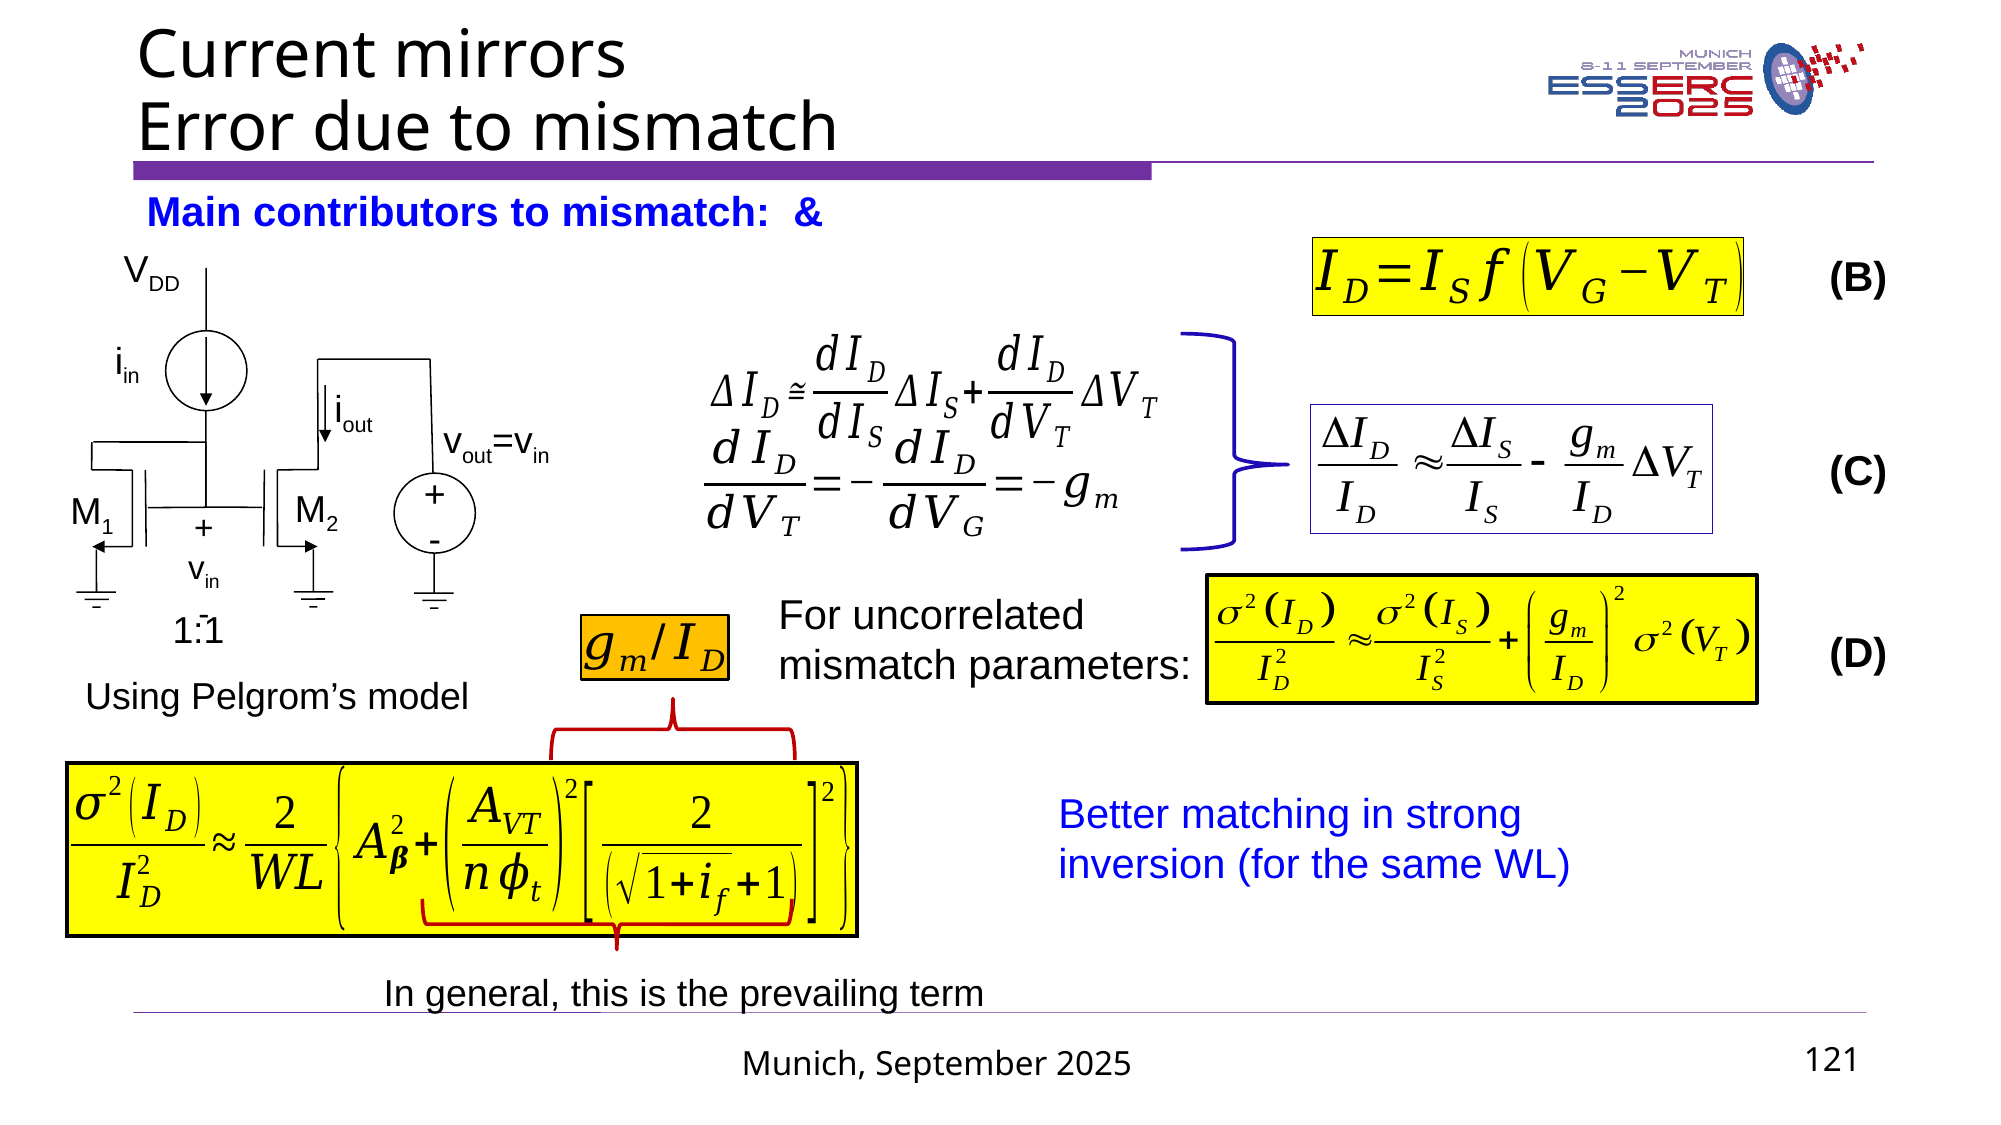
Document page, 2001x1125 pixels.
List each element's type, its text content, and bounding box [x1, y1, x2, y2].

text_box Better matching in strong inversion (for the same WL) [1043, 779, 1588, 894]
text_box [1310, 404, 1910, 534]
text_box Using Pelgrom’s model [70, 658, 493, 724]
text_box In general, this is the prevailing term [368, 952, 1032, 1022]
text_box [1208, 576, 1910, 702]
text_box [550, 697, 796, 761]
text_box For uncorrelated mismatch parameters: [763, 580, 1204, 695]
text_box Error due to mismatch [121, 76, 942, 172]
picture [1538, 19, 1874, 138]
text_box [1180, 332, 1289, 551]
text_box Current mirrors [121, 3, 764, 99]
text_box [1312, 237, 1910, 316]
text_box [70, 237, 569, 651]
text_box [421, 898, 793, 951]
